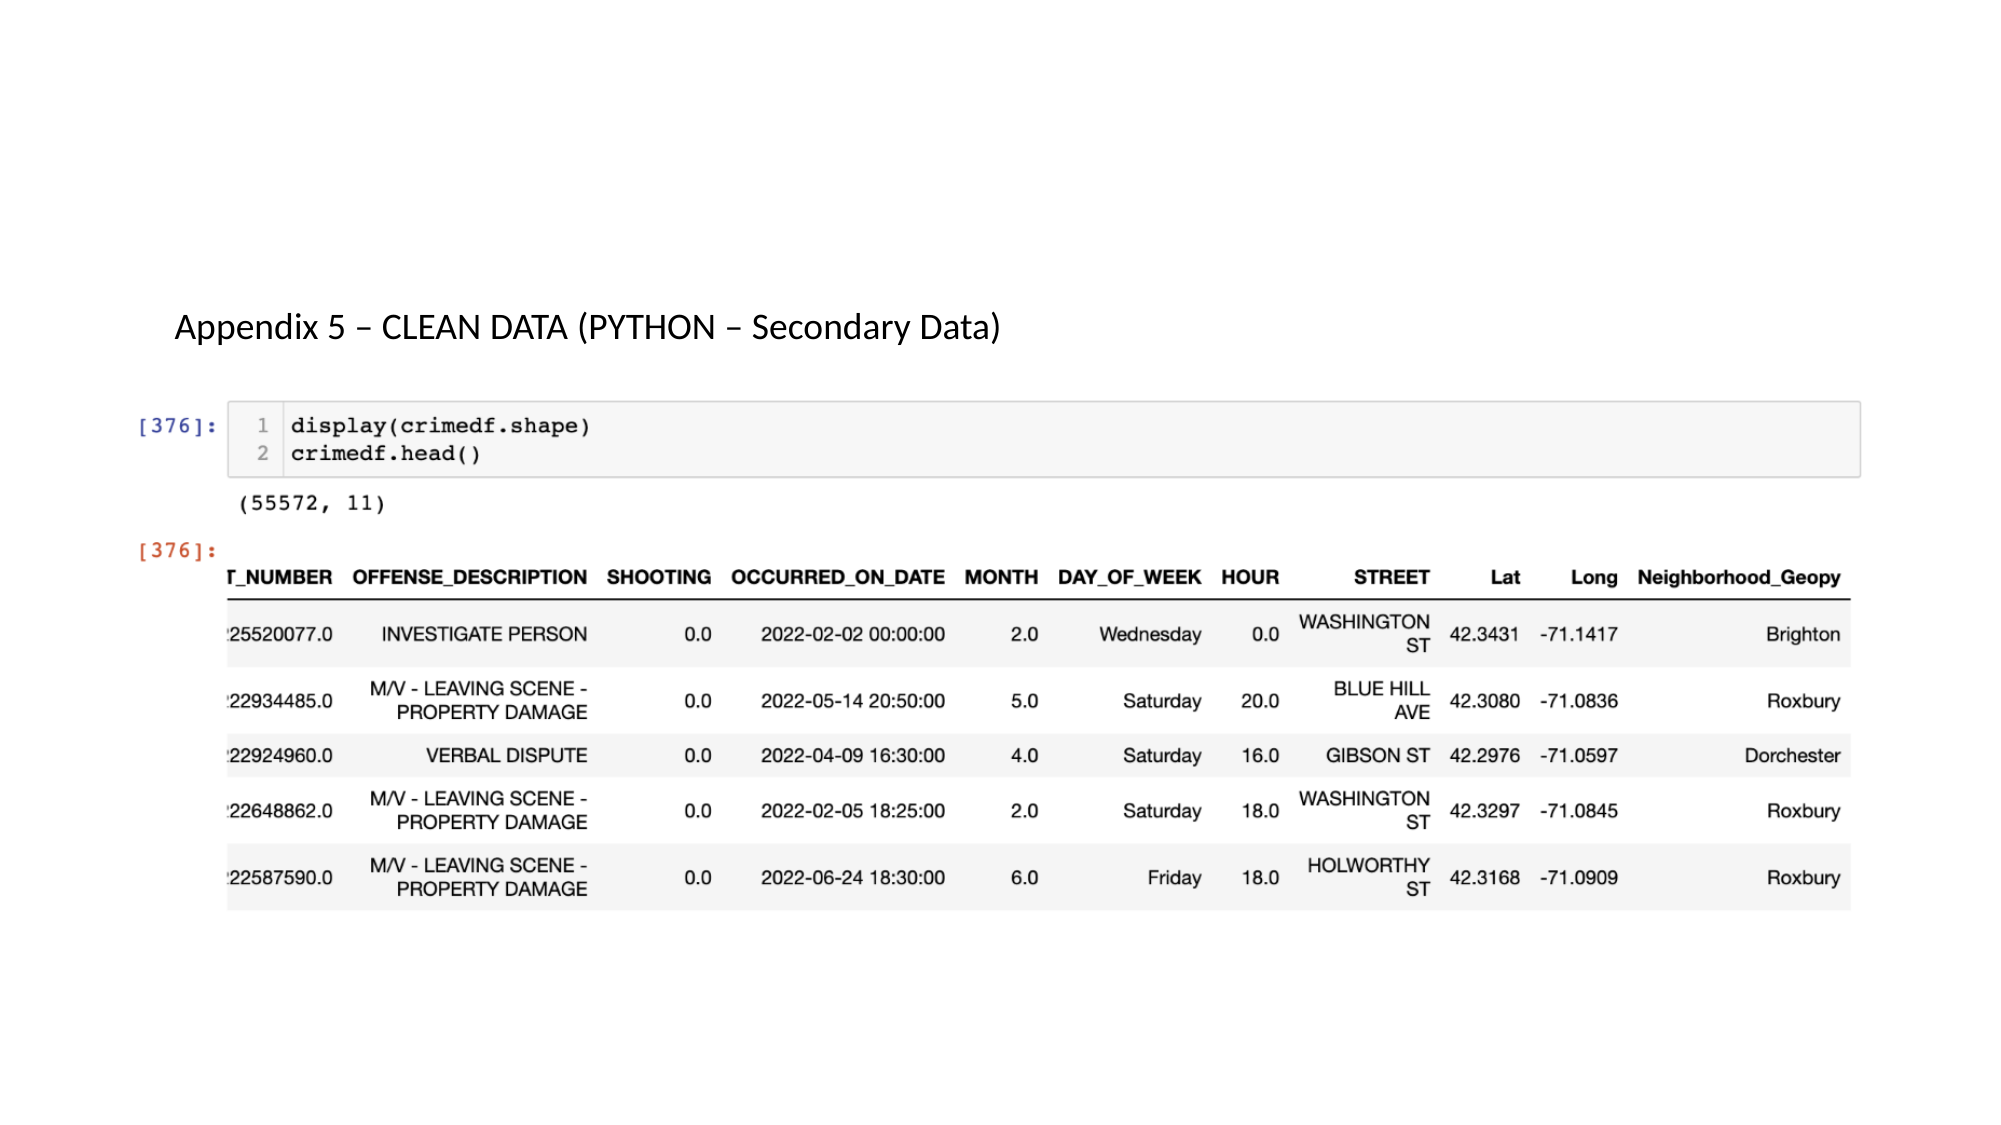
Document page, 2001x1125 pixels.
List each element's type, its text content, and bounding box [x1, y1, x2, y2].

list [137, 391, 1863, 922]
text_box Appendix 5 – CLEAN DATA (PYTHON – Secondary Data) [159, 294, 1124, 355]
